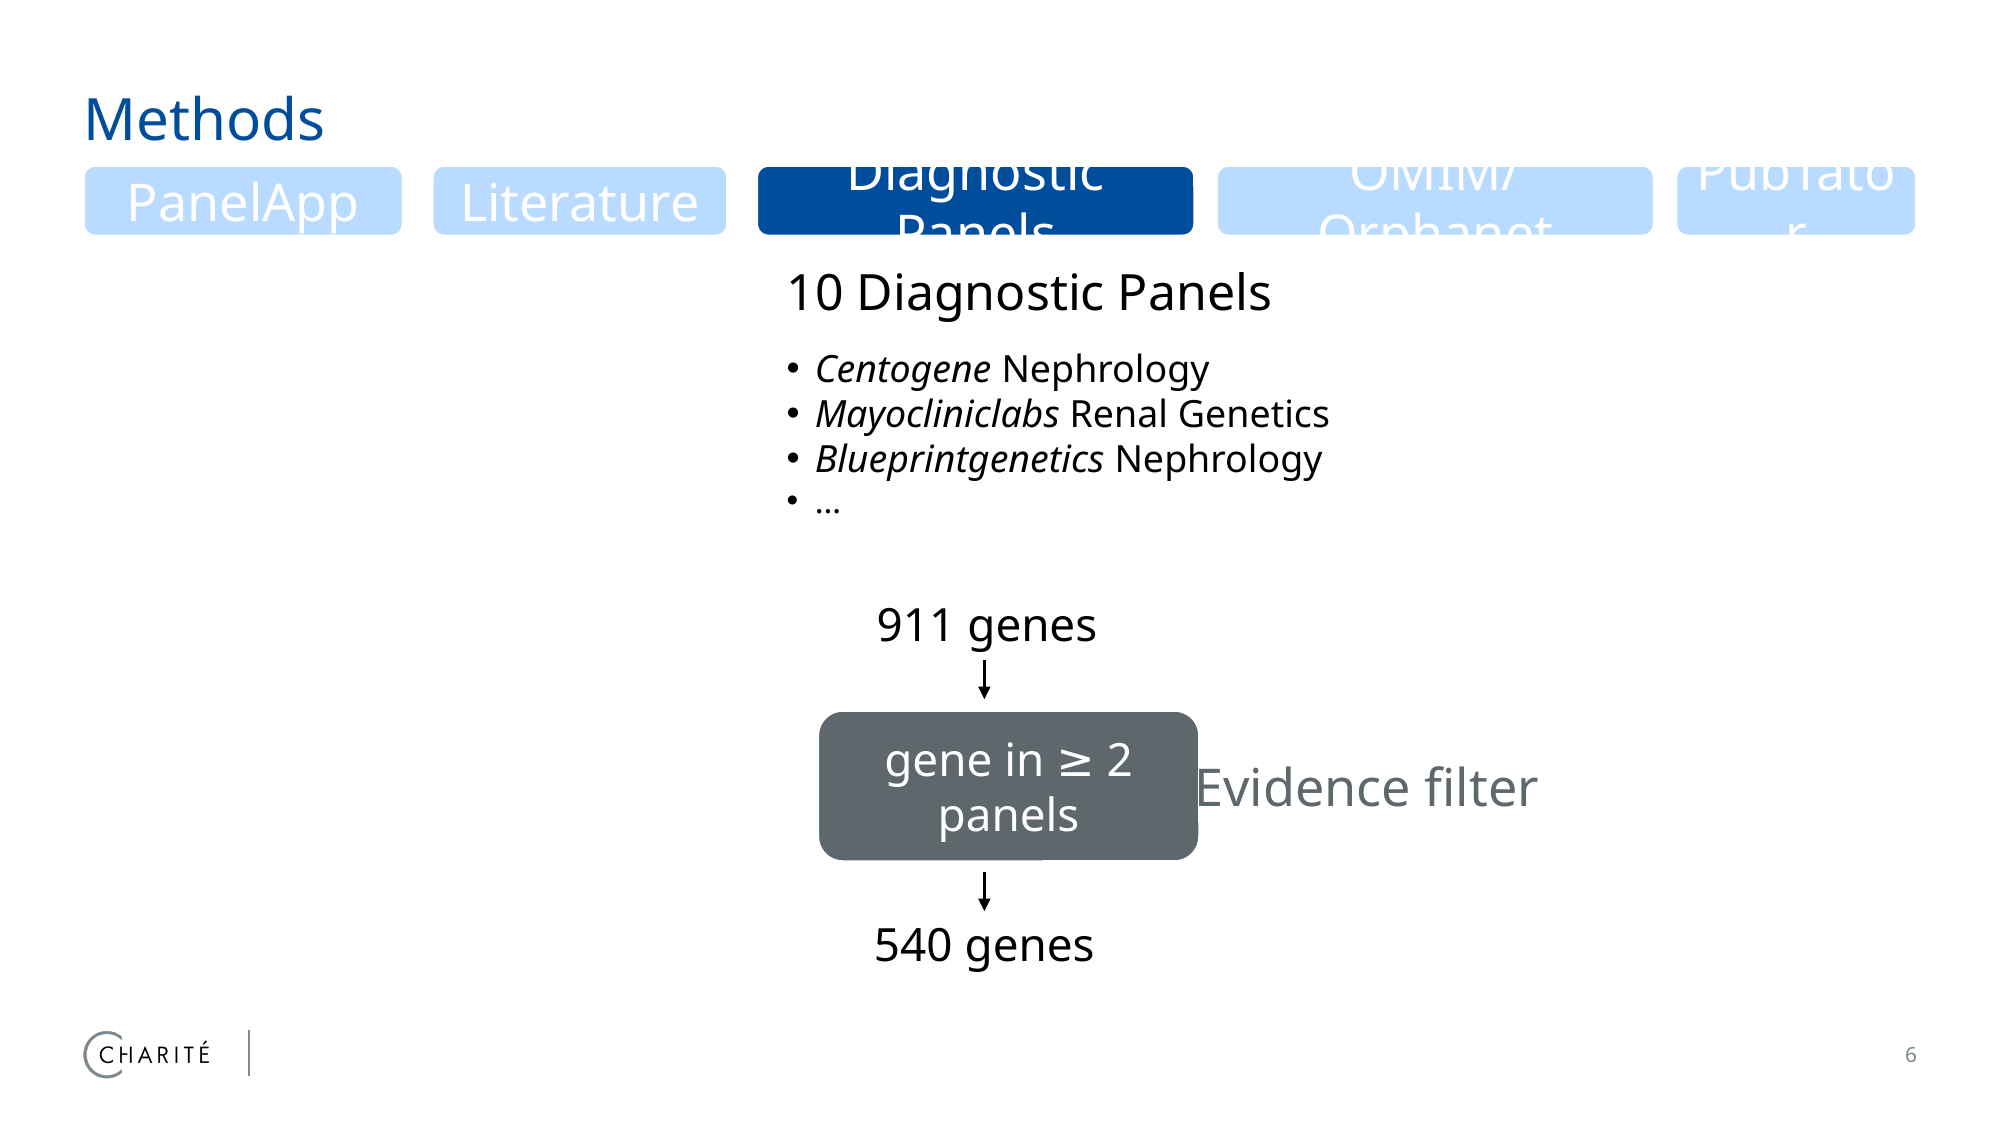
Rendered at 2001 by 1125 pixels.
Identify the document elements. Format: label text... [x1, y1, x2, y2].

title Methods [83, 82, 1583, 149]
text_box 10 Diagnostic Panels Centogene Nephrology Mayocliniclabs Renal Genetics Blueprintgenetics Nephrology … [786, 260, 1346, 561]
text_box PanelApp [81, 163, 405, 238]
text_box 911 genes [876, 595, 1098, 651]
text_box Literature [430, 163, 730, 238]
text_box OMIM/Orphanet [1214, 163, 1656, 238]
slide_number 6 [1466, 1034, 1917, 1076]
picture [70, 1014, 222, 1095]
text_box Diagnostic Panels [754, 163, 1197, 238]
text_box PubTator [1674, 163, 1919, 238]
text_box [817, 659, 1518, 972]
